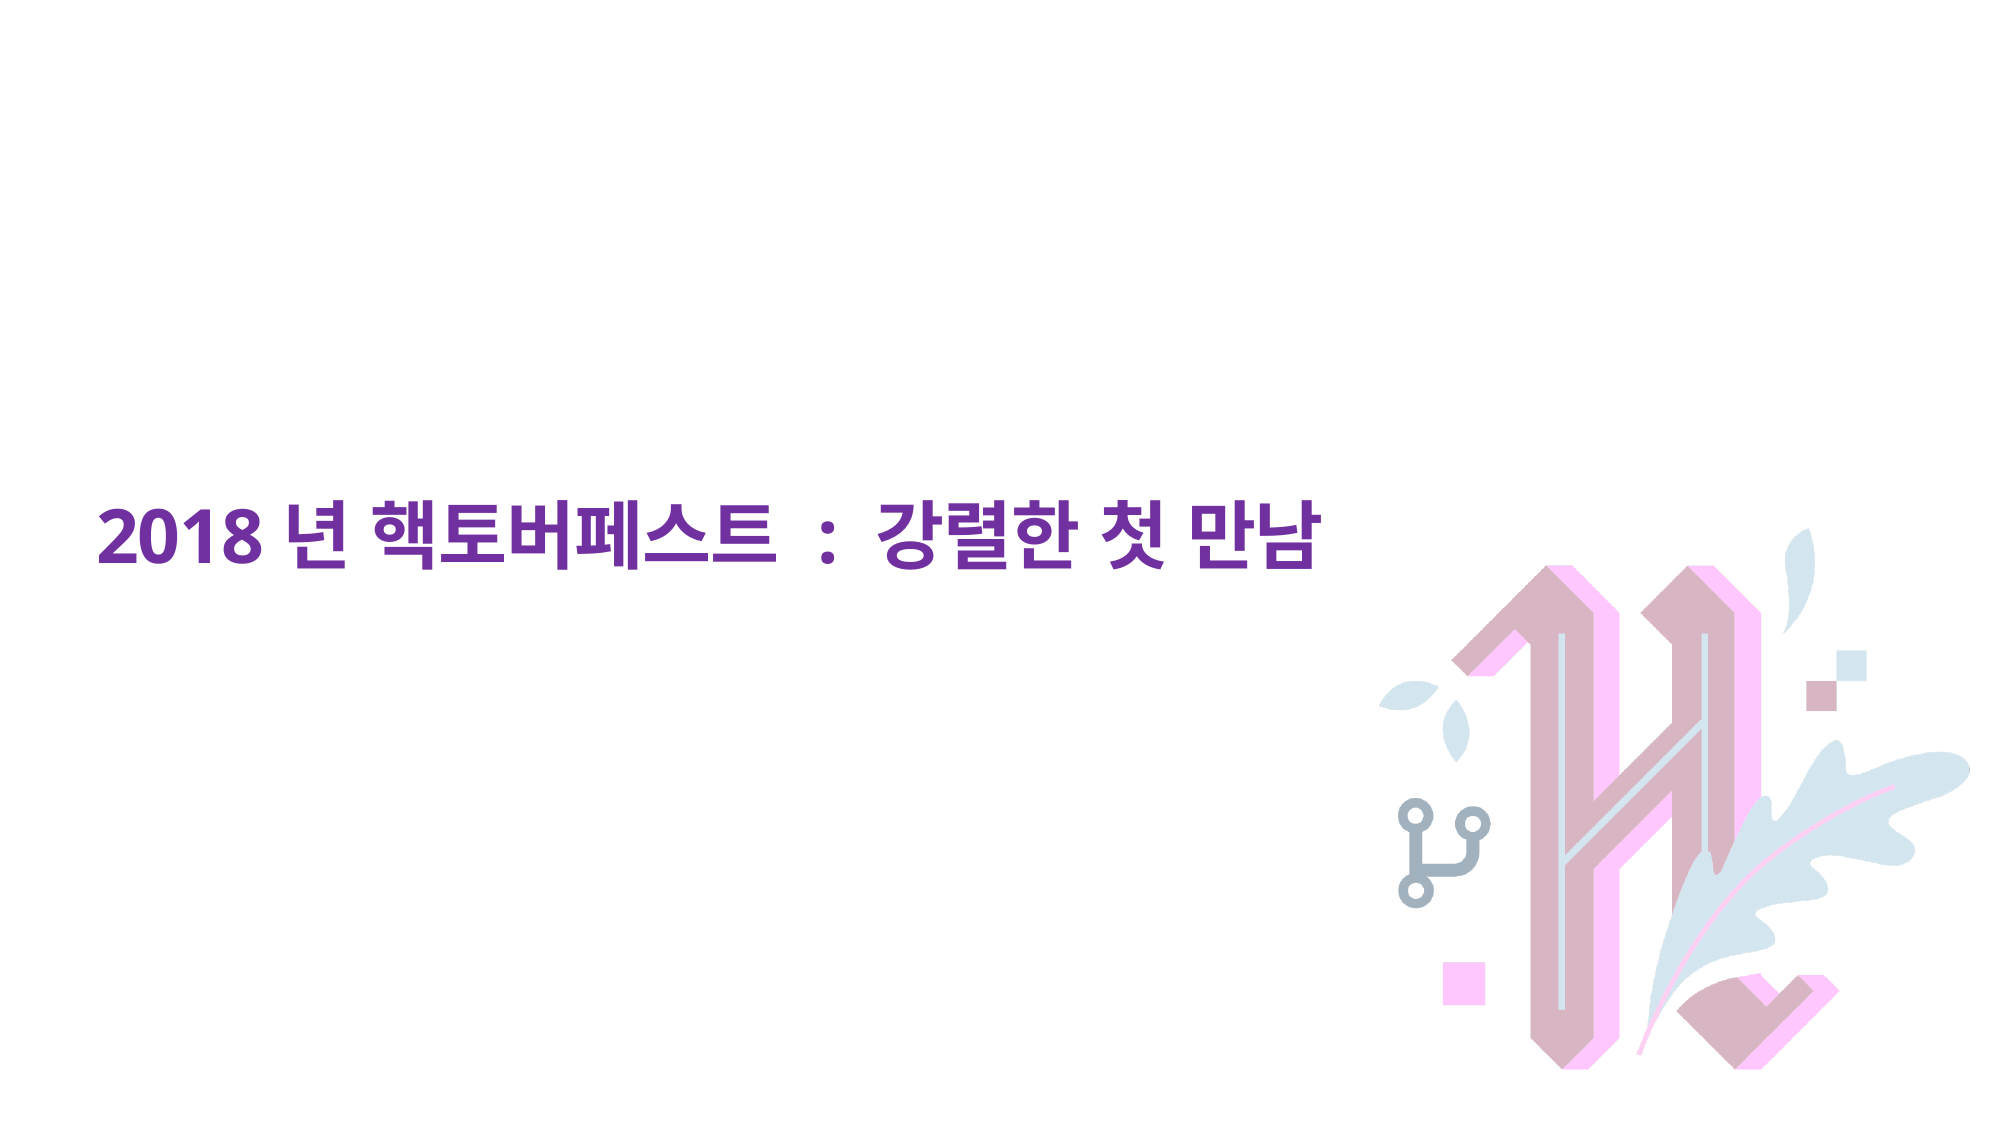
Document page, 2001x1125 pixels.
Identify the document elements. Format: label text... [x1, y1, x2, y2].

title 2018년 핵토버페스트 : 강렬한 첫 만남 [96, 391, 1398, 580]
